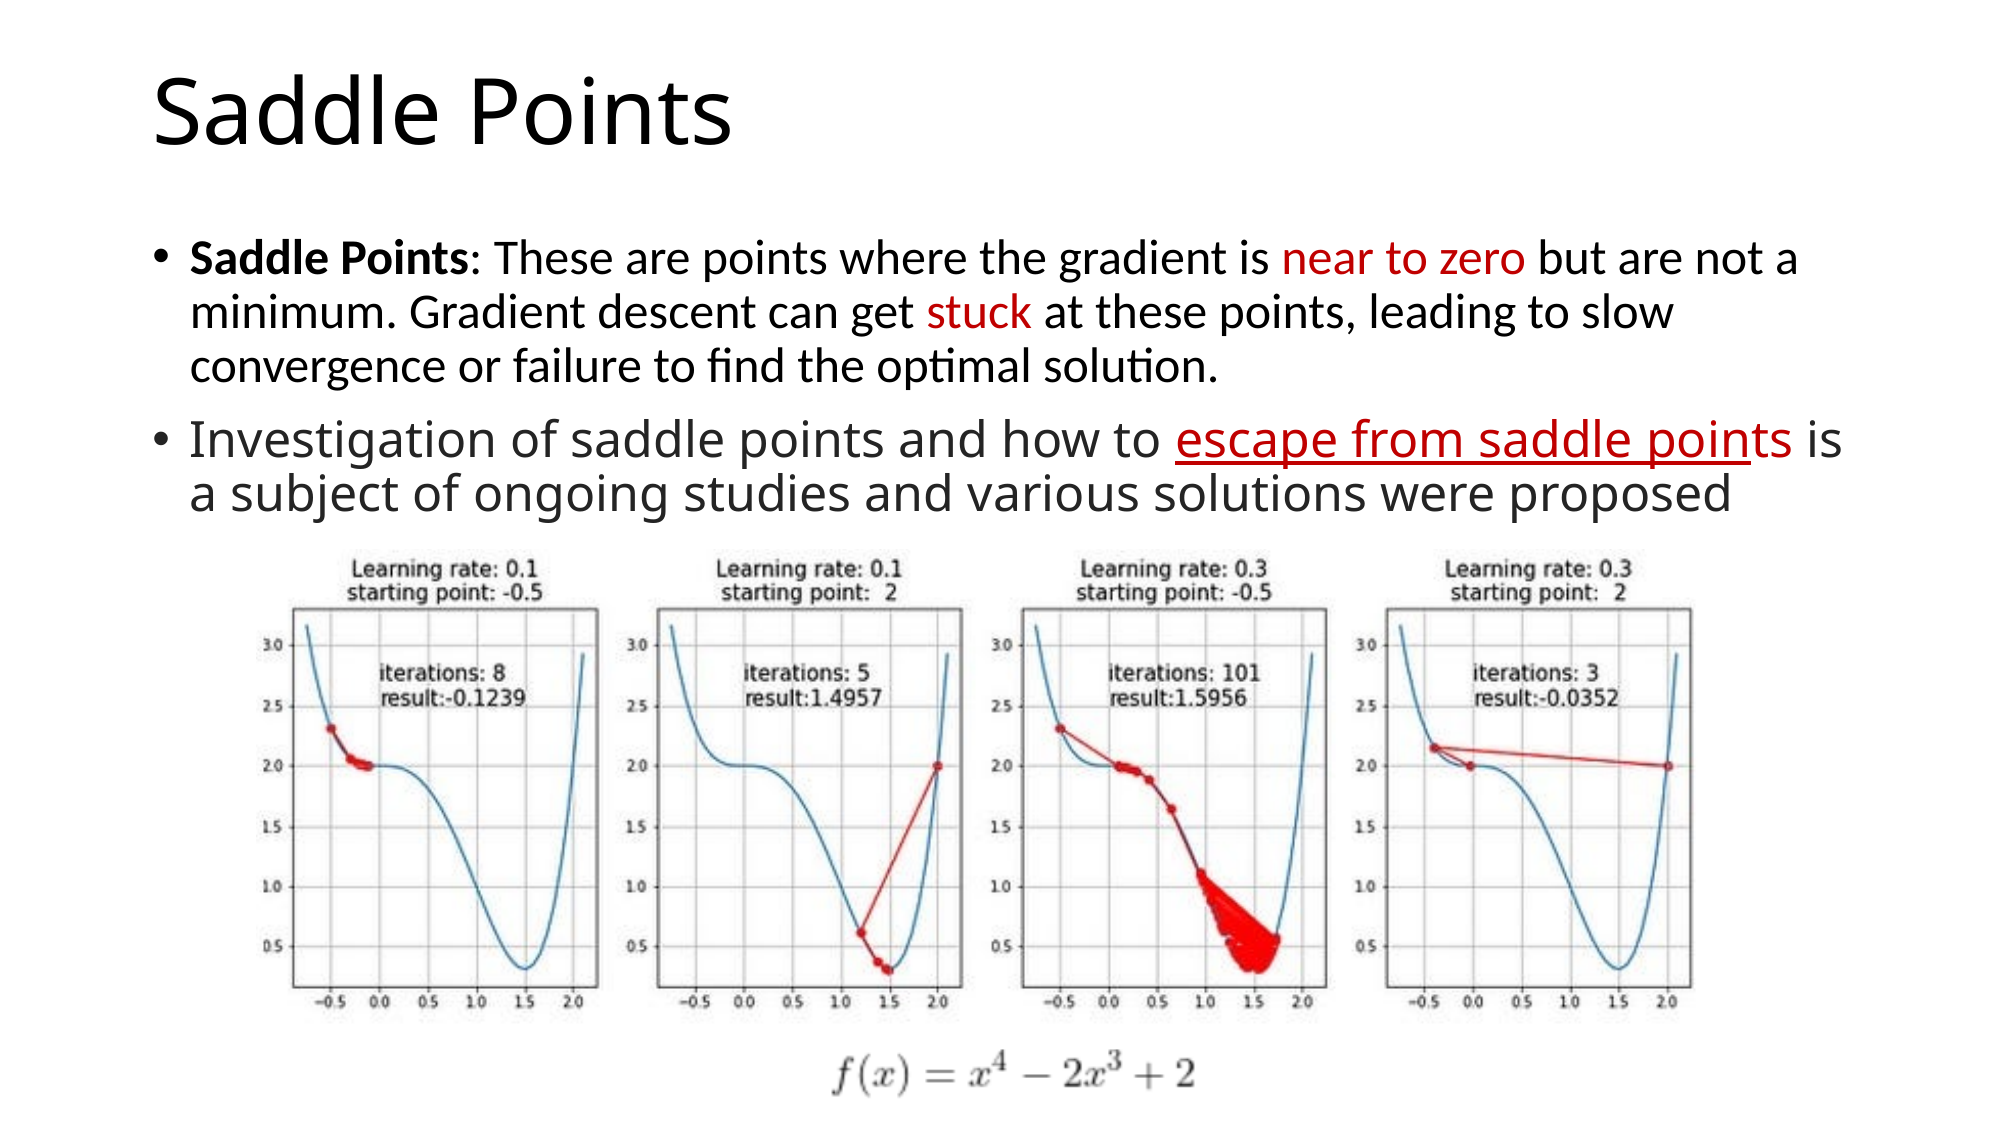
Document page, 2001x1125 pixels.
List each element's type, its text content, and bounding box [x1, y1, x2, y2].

list Saddle Points: These are points where the gradient is near to zero but are not a minimum. Gradient descent can get stuck at these points, leading to slow convergence or failure to find the optimal solution. Investigation of saddle points and how to escape from saddle points is a subject of ongoing studies and various solutions were proposed [137, 223, 1863, 1023]
picture [256, 549, 1700, 1034]
picture [785, 1045, 1215, 1125]
title Saddle Points [137, 6, 1863, 223]
